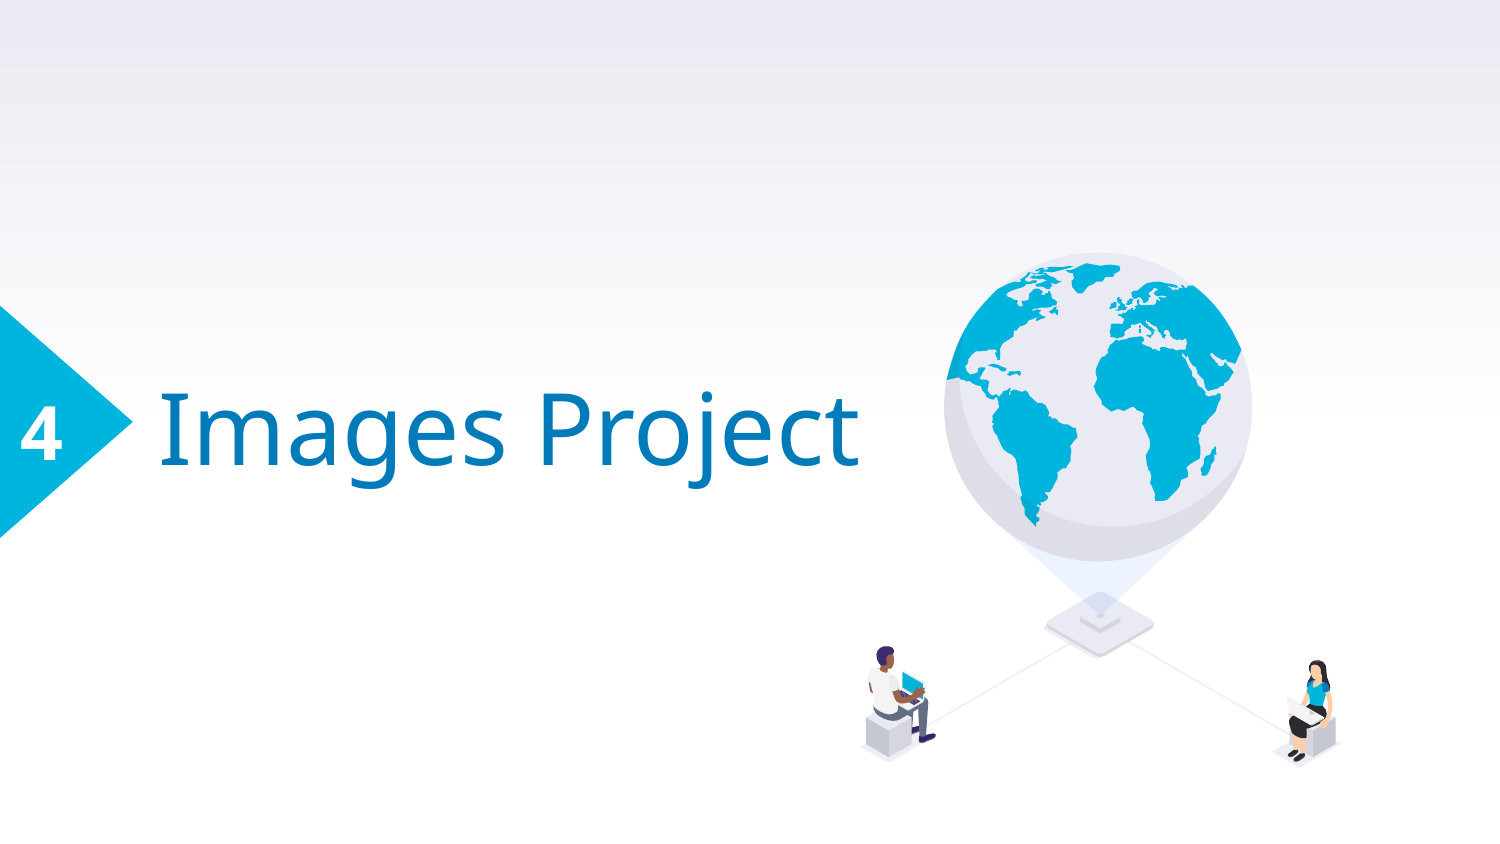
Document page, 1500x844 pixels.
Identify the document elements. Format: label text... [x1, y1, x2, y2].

text_box 4 [0, 377, 418, 483]
title Images Project [158, 294, 855, 485]
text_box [860, 252, 1342, 768]
